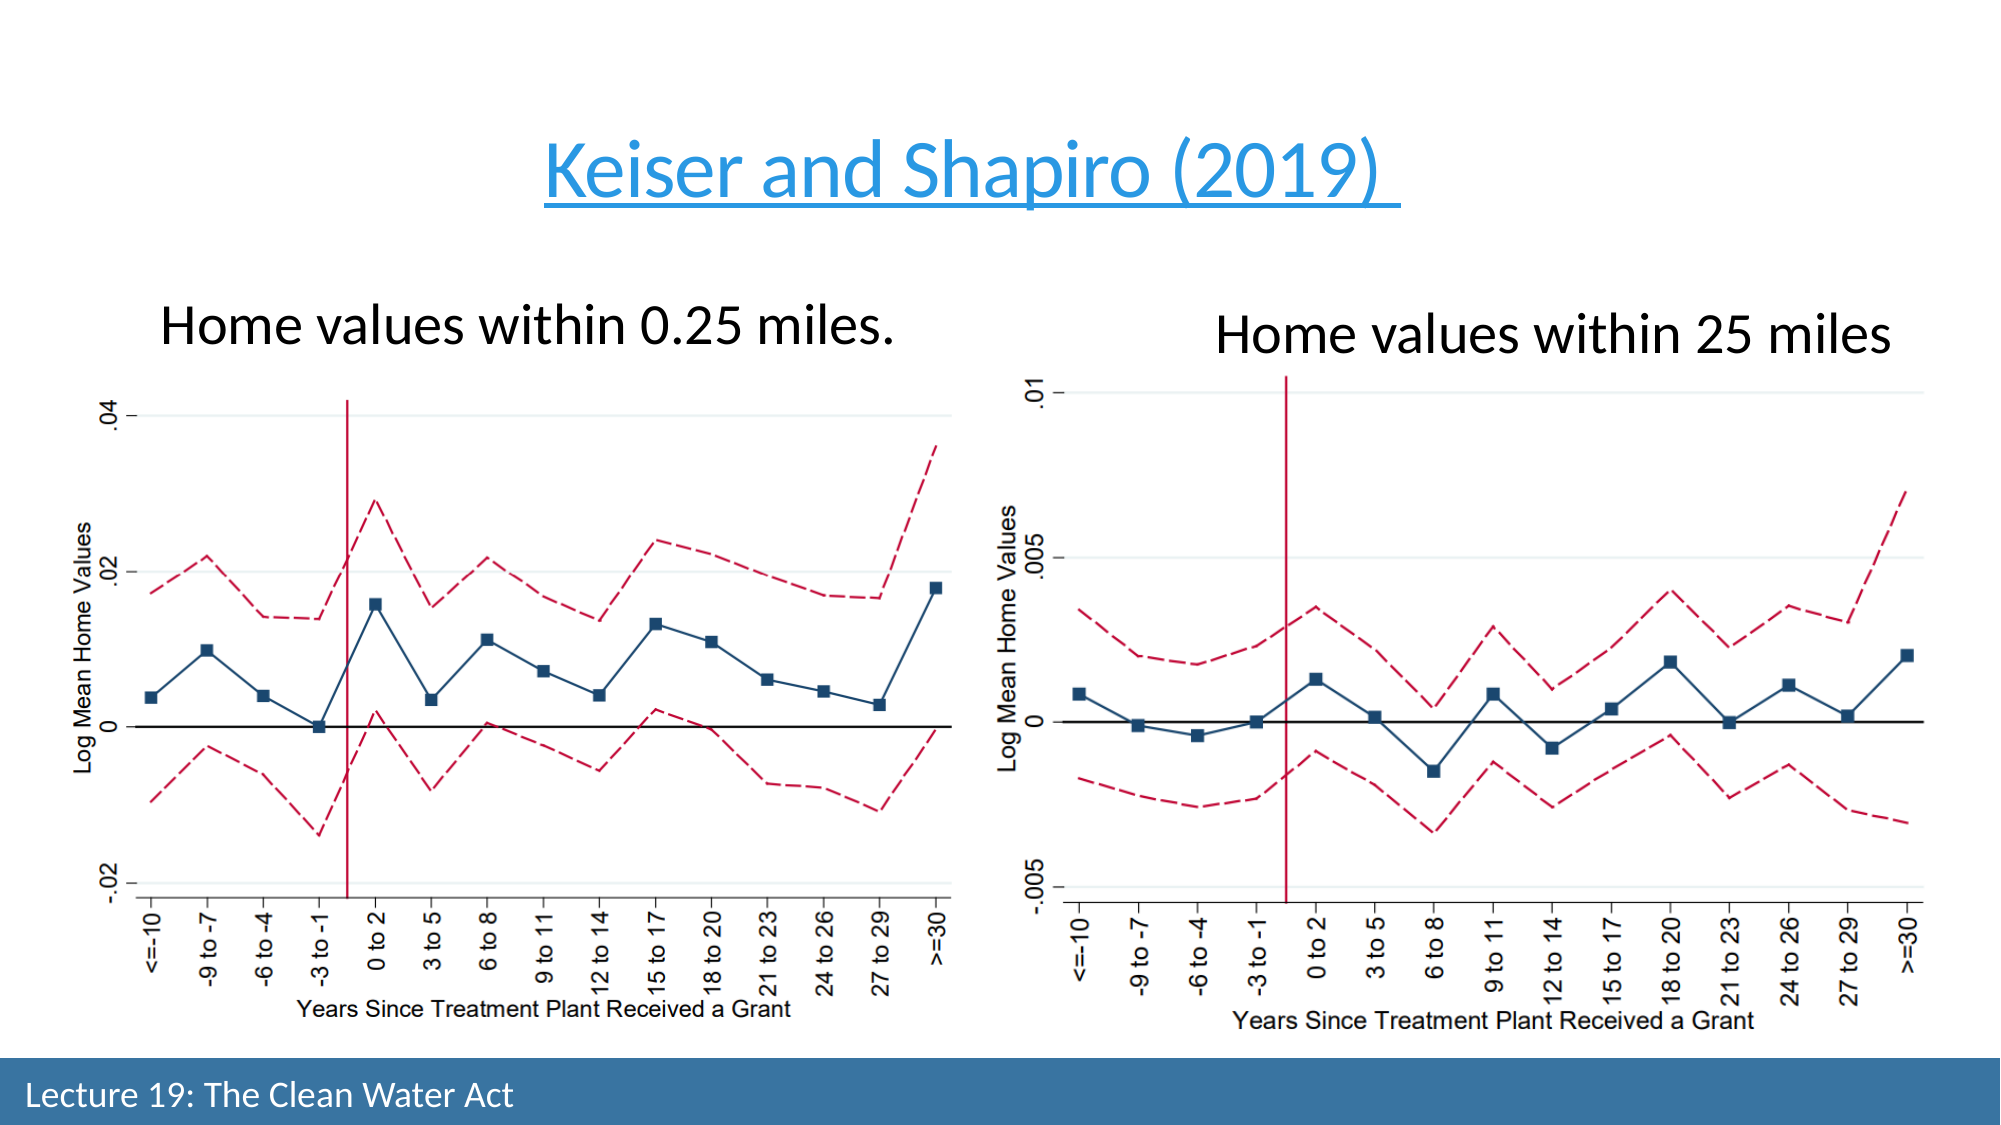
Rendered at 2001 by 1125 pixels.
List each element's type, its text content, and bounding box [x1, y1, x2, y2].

picture [54, 351, 1969, 1046]
text_box Keiser and Shapiro (2019) [380, 24, 1566, 222]
text_box Home values within 0.25 miles. [145, 261, 935, 364]
text_box Home values within 25 miles [1200, 270, 1990, 373]
